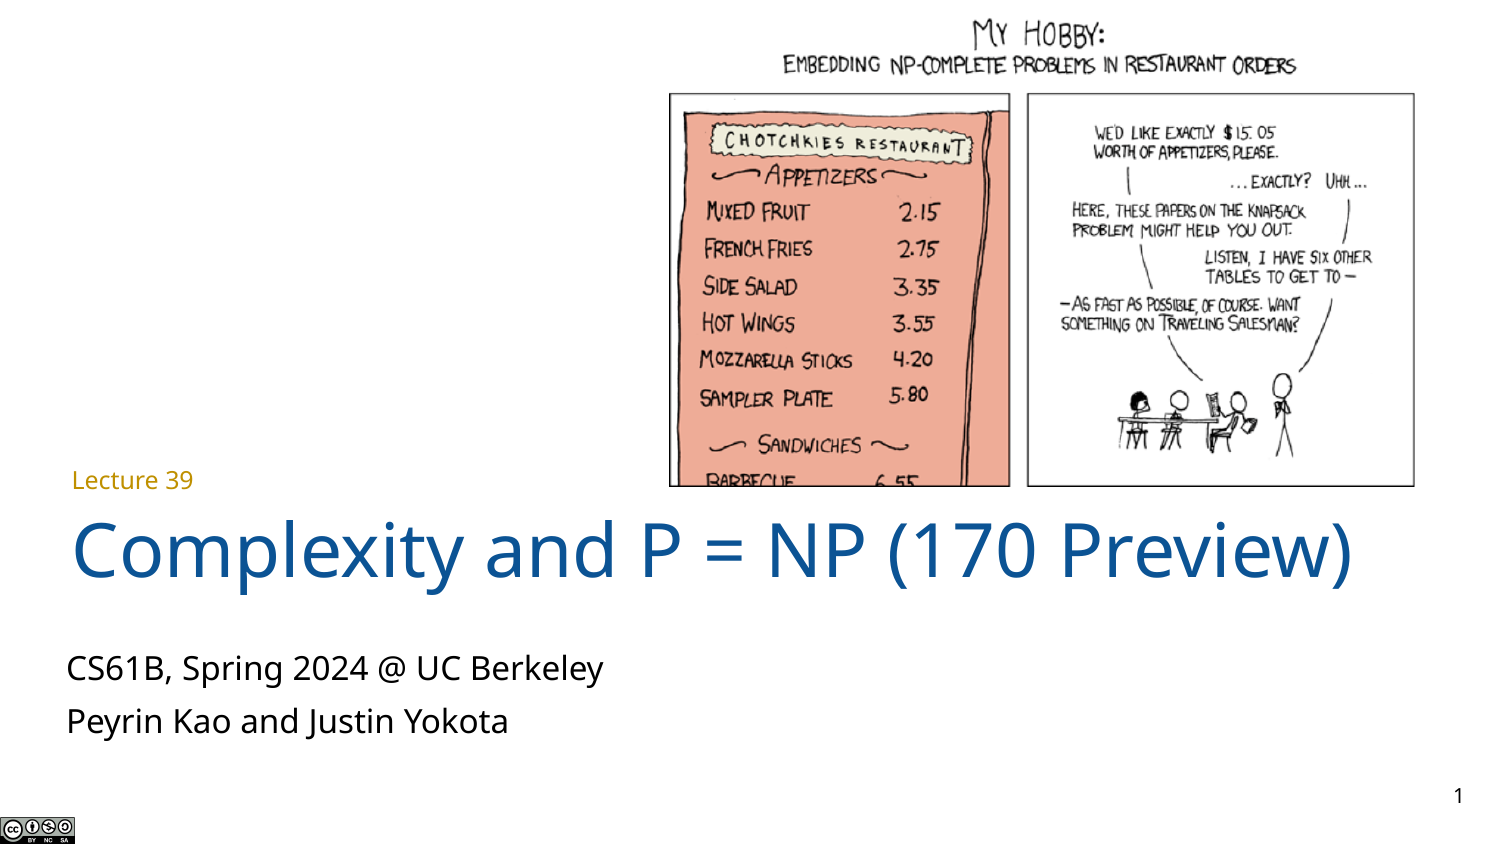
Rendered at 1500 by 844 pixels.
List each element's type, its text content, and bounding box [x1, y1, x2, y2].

title Complexity and P = NP (170 Preview) [56, 270, 1486, 608]
text_box CS61B, Spring 2024 @ UC Berkeley Peyrin Kao and Justin Yokota [51, 632, 1449, 741]
text_box Lecture 39 [56, 449, 510, 496]
picture [628, 0, 1443, 496]
picture [0, 817, 75, 844]
slide_number ‹#› [1389, 764, 1480, 830]
